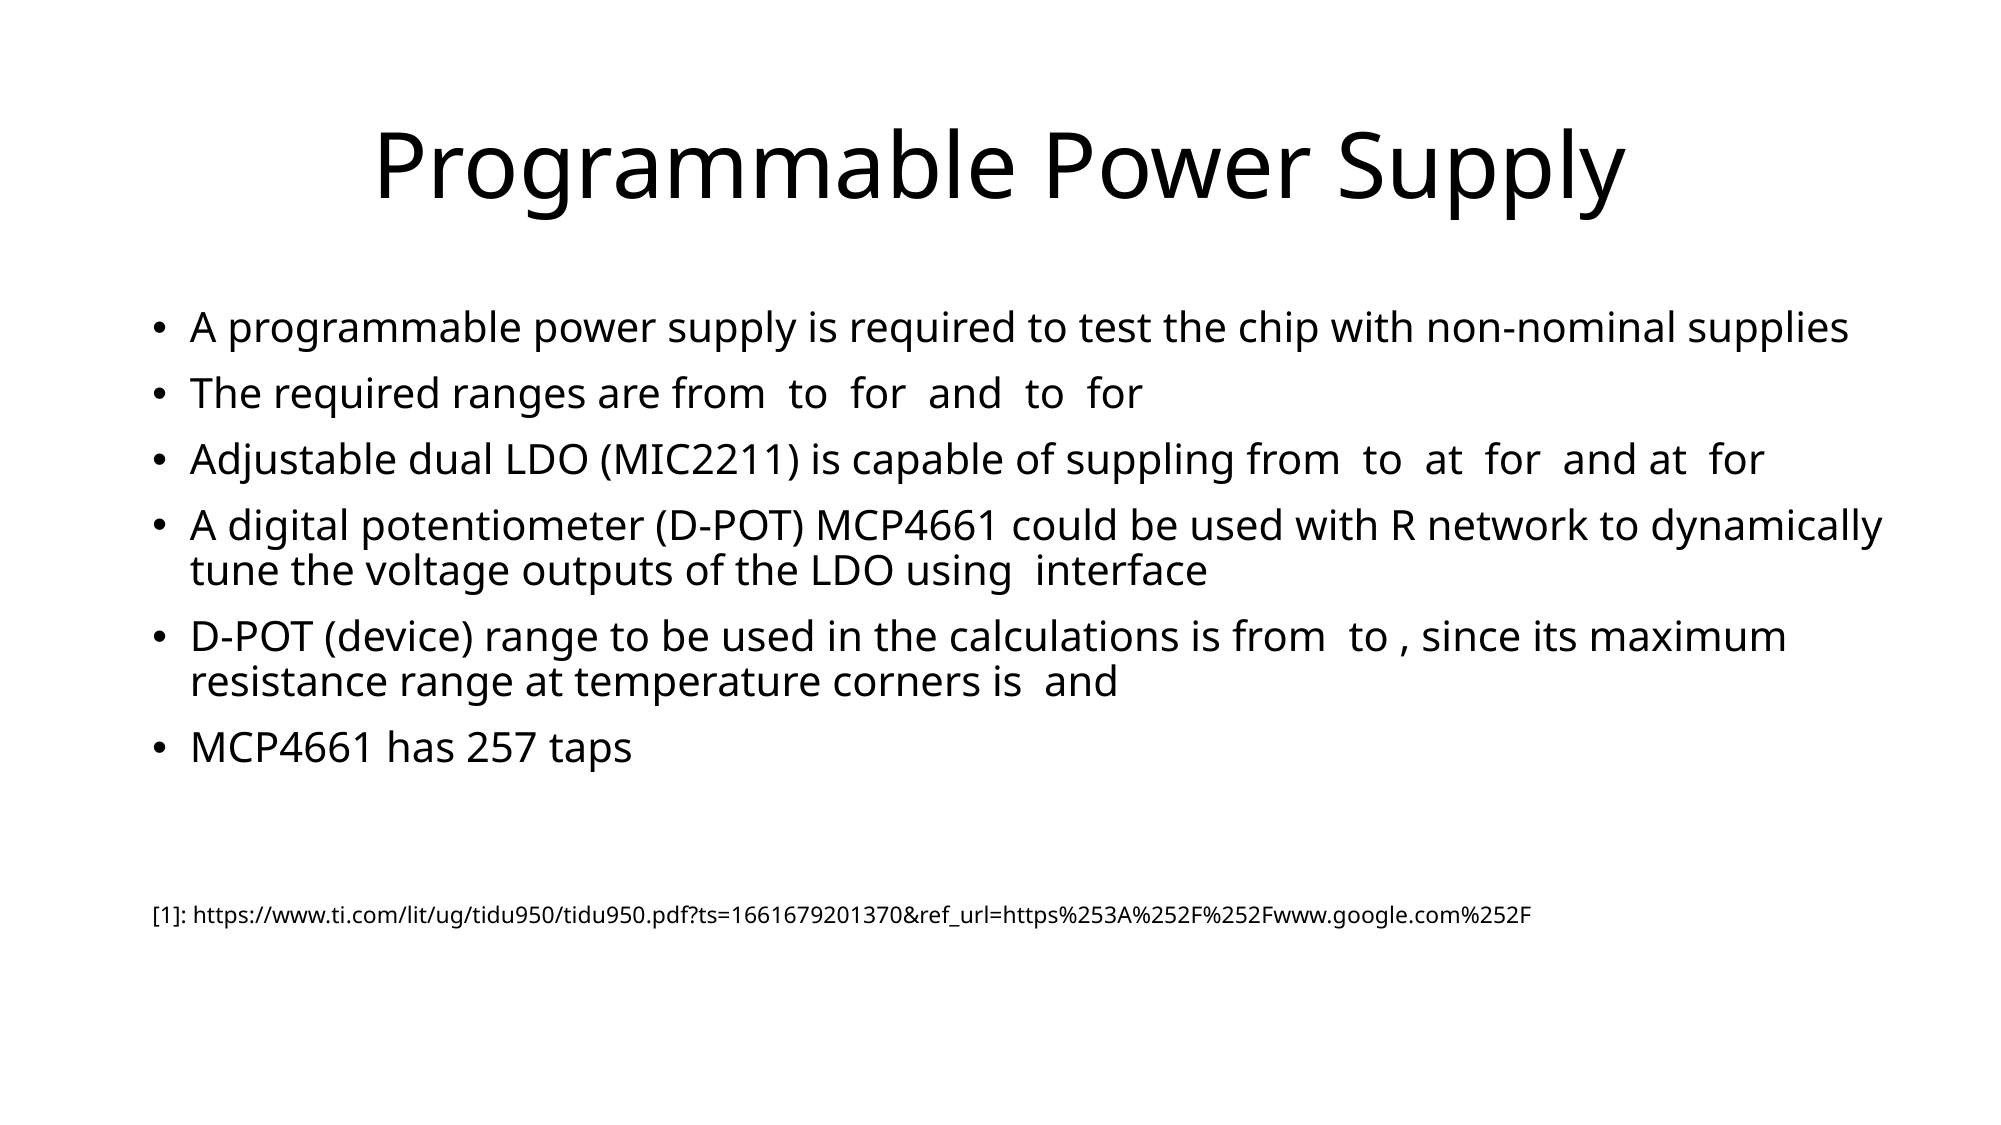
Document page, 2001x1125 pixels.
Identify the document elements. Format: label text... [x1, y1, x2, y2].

title Programmable Power Supply [104, 59, 1896, 278]
